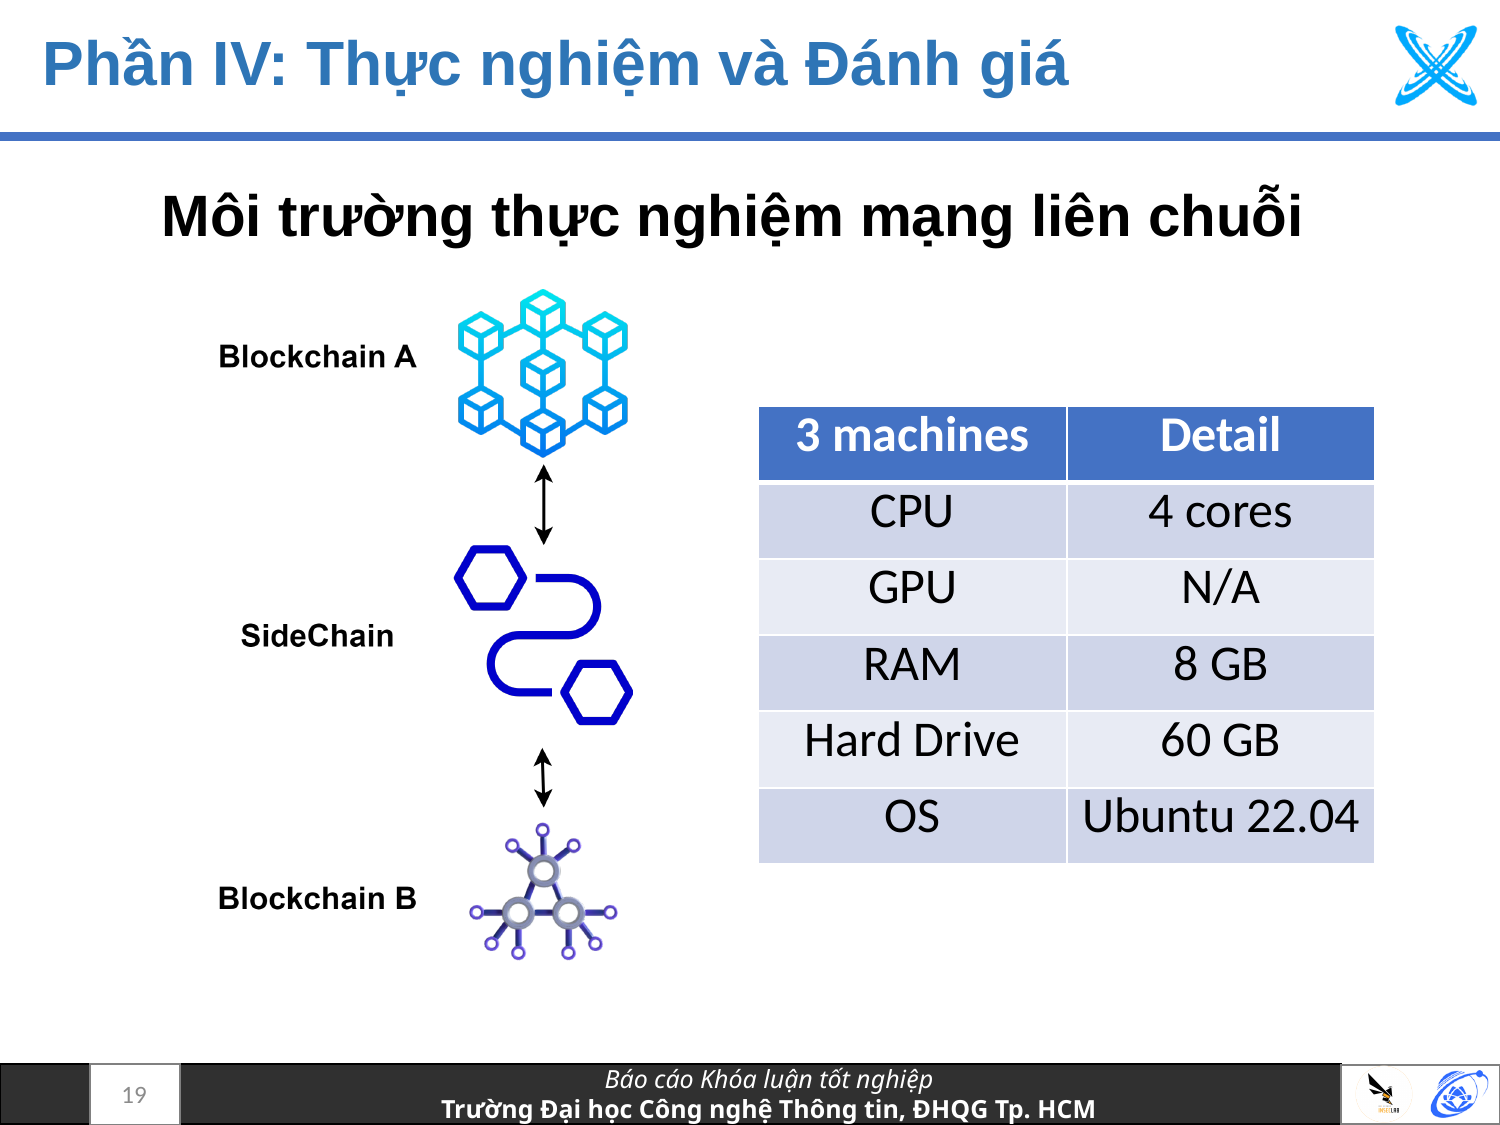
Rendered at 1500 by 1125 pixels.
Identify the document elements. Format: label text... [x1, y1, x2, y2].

picture [1352, 1062, 1416, 1125]
table_cell GPU [759, 560, 1066, 634]
picture [212, 283, 633, 987]
list Môi trường thực nghiệm mạng liên chuỗi [27, 178, 1438, 263]
picture [1377, 5, 1493, 125]
table_cell RAM [759, 636, 1066, 710]
table_cell 8 GB [1068, 636, 1374, 710]
table_header 3 machines [759, 407, 1066, 480]
table_cell 60 GB [1068, 712, 1374, 787]
title Phần IV: Thực nghiệm và Đánh giá [27, 23, 1376, 108]
table_cell CPU [759, 485, 1066, 558]
table_cell OS [759, 789, 1066, 863]
table_header Detail [1068, 407, 1374, 480]
table_cell N/A [1068, 560, 1374, 634]
table_cell Hard Drive [759, 712, 1066, 787]
table_cell Ubuntu 22.04 [1068, 789, 1374, 863]
picture [1426, 1053, 1495, 1125]
table_cell 4 cores [1068, 485, 1374, 558]
slide_number 19 [95, 1063, 162, 1124]
